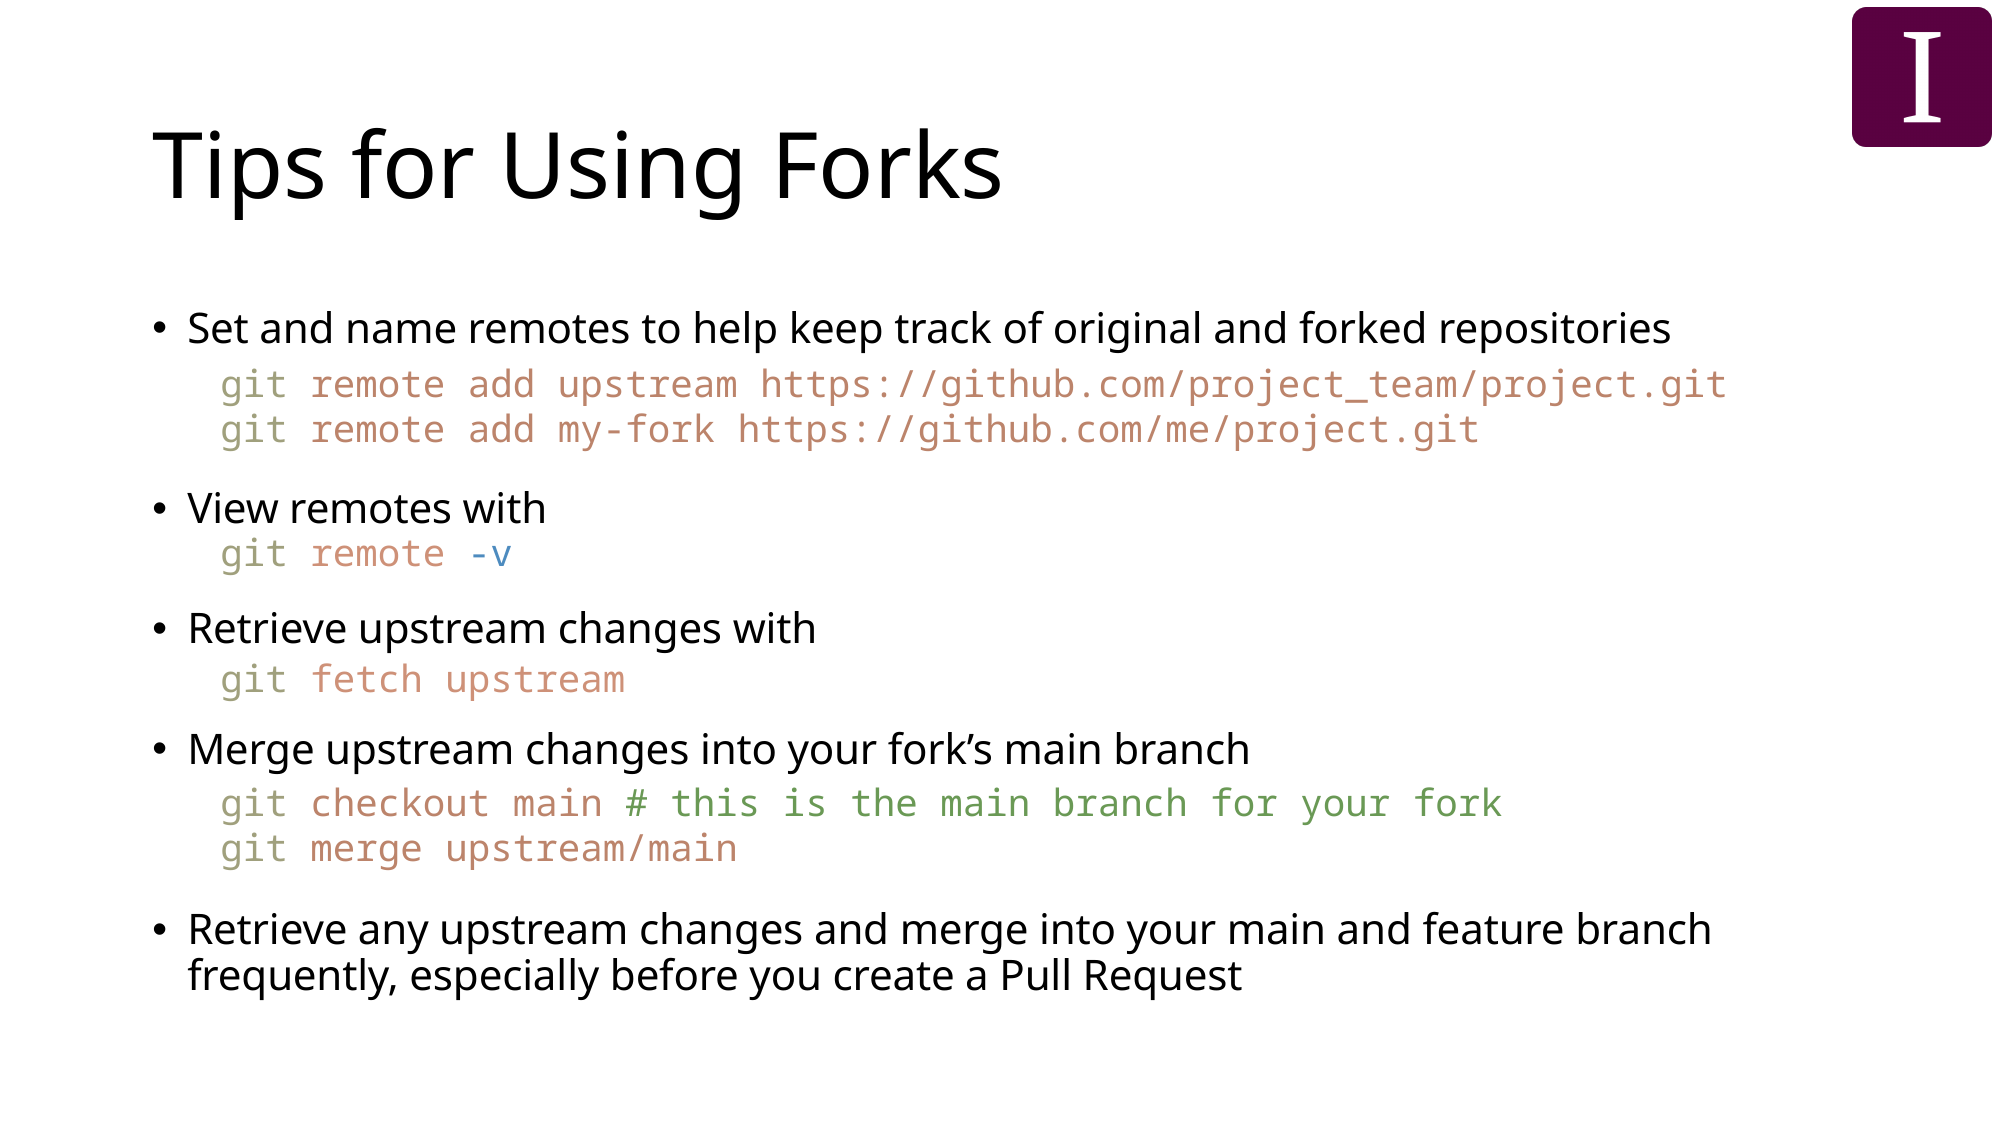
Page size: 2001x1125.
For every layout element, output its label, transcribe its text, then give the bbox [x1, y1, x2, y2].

title Tips for Using Forks [137, 59, 1863, 278]
text_box git checkout main # this is the main branch for your fork git merge upstream/main [205, 771, 1823, 877]
picture [1852, 7, 1992, 147]
text_box git fetch upstream [205, 647, 1207, 708]
list Set and name remotes to help keep track of original and forked repositories View remotes with Retrieve upstream changes with Merge upstream changes into your fork’s main branch Retrieve any upstream changes and merge into your main and feature branch frequently, especially before you create a Pull Request [137, 299, 1863, 1014]
text_box git remote -v [205, 521, 1207, 582]
text_box git remote add upstream https://github.com/project_team/project.git git remote add my-fork https://github.com/me/project.git [205, 352, 1784, 458]
